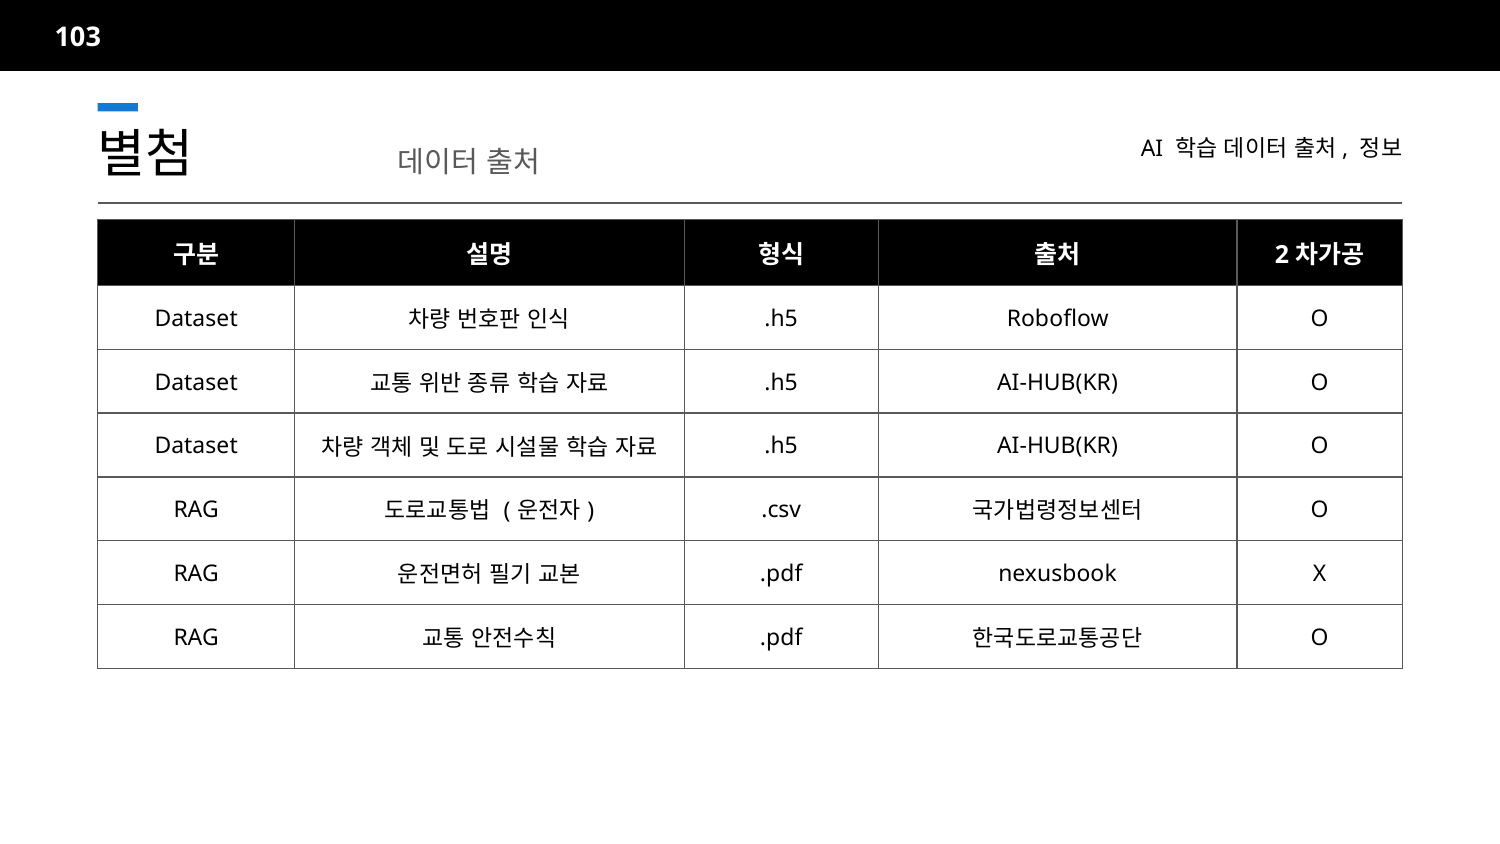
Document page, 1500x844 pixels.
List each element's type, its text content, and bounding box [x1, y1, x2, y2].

text_box 별첨 데이터 출처 [97, 111, 1039, 192]
table_cell Roboflow [879, 286, 1236, 349]
table_cell Dataset [98, 414, 294, 476]
table_cell 교통 위반 종류 학습 자료 [295, 350, 684, 412]
table_cell .h5 [685, 286, 878, 349]
table_cell O [1238, 414, 1402, 476]
table_cell RAG [98, 478, 294, 540]
table_cell O [1238, 350, 1402, 412]
text_box 103 [39, 11, 127, 60]
table_cell 교통 안전수칙 [295, 605, 684, 668]
table_cell 도로교통법 (운전자) [295, 478, 684, 540]
text_box AI 학습 데이터 출처, 정보 [1087, 106, 1403, 188]
table_cell RAG [98, 541, 294, 604]
text_box [97, 103, 138, 112]
table_cell 한국도로교통공단 [879, 605, 1236, 668]
table_header 설명 [295, 220, 684, 285]
table_cell 운전면허 필기 교본 [295, 541, 684, 604]
table_header 형식 [685, 220, 878, 285]
table_cell 차량 객체 및 도로 시설물 학습 자료 [295, 414, 684, 476]
table_cell AI-HUB(KR) [879, 350, 1236, 412]
table_cell nexusbook [879, 541, 1236, 604]
table_header 출처 [879, 220, 1236, 285]
table_cell O [1238, 478, 1402, 540]
table_header 구분 [98, 220, 294, 285]
table_cell O [1238, 286, 1402, 349]
table_cell Dataset [98, 350, 294, 412]
table_cell .pdf [685, 541, 878, 604]
table_cell X [1238, 541, 1402, 604]
table_cell RAG [98, 605, 294, 668]
text_box [0, 0, 1500, 71]
table_cell 국가법령정보센터 [879, 478, 1236, 540]
table_cell AI-HUB(KR) [879, 414, 1236, 476]
table_cell .h5 [685, 414, 878, 476]
table_cell .csv [685, 478, 878, 540]
table_cell O [1238, 605, 1402, 668]
table_cell Dataset [98, 286, 294, 349]
table_cell .h5 [685, 350, 878, 412]
table_cell .pdf [685, 605, 878, 668]
table_cell 차량 번호판 인식 [295, 286, 684, 349]
table_header 2차가공 [1238, 220, 1402, 285]
